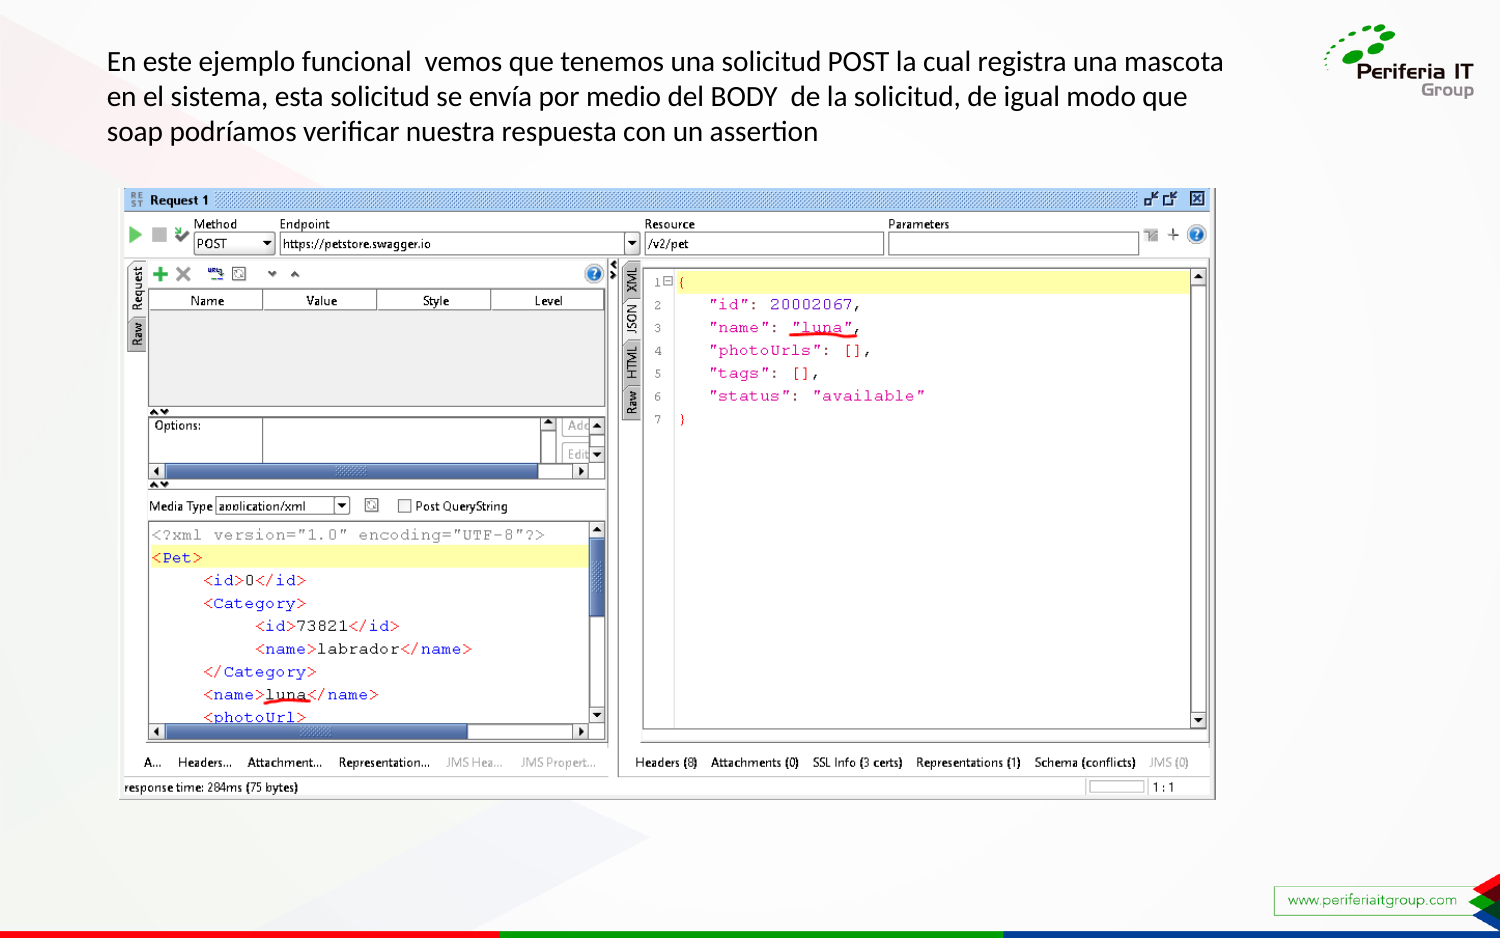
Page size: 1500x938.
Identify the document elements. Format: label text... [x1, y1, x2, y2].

text_box En este ejemplo funcional vemos que tenemos una solicitud POST la cual registra una mascota en el sistema, esta solicitud se envía por medio del BODY de la solicitud, de igual modo que soap podríamos verificar nuestra respuesta con un assertion [92, 34, 1243, 155]
picture [0, 0, 1500, 938]
